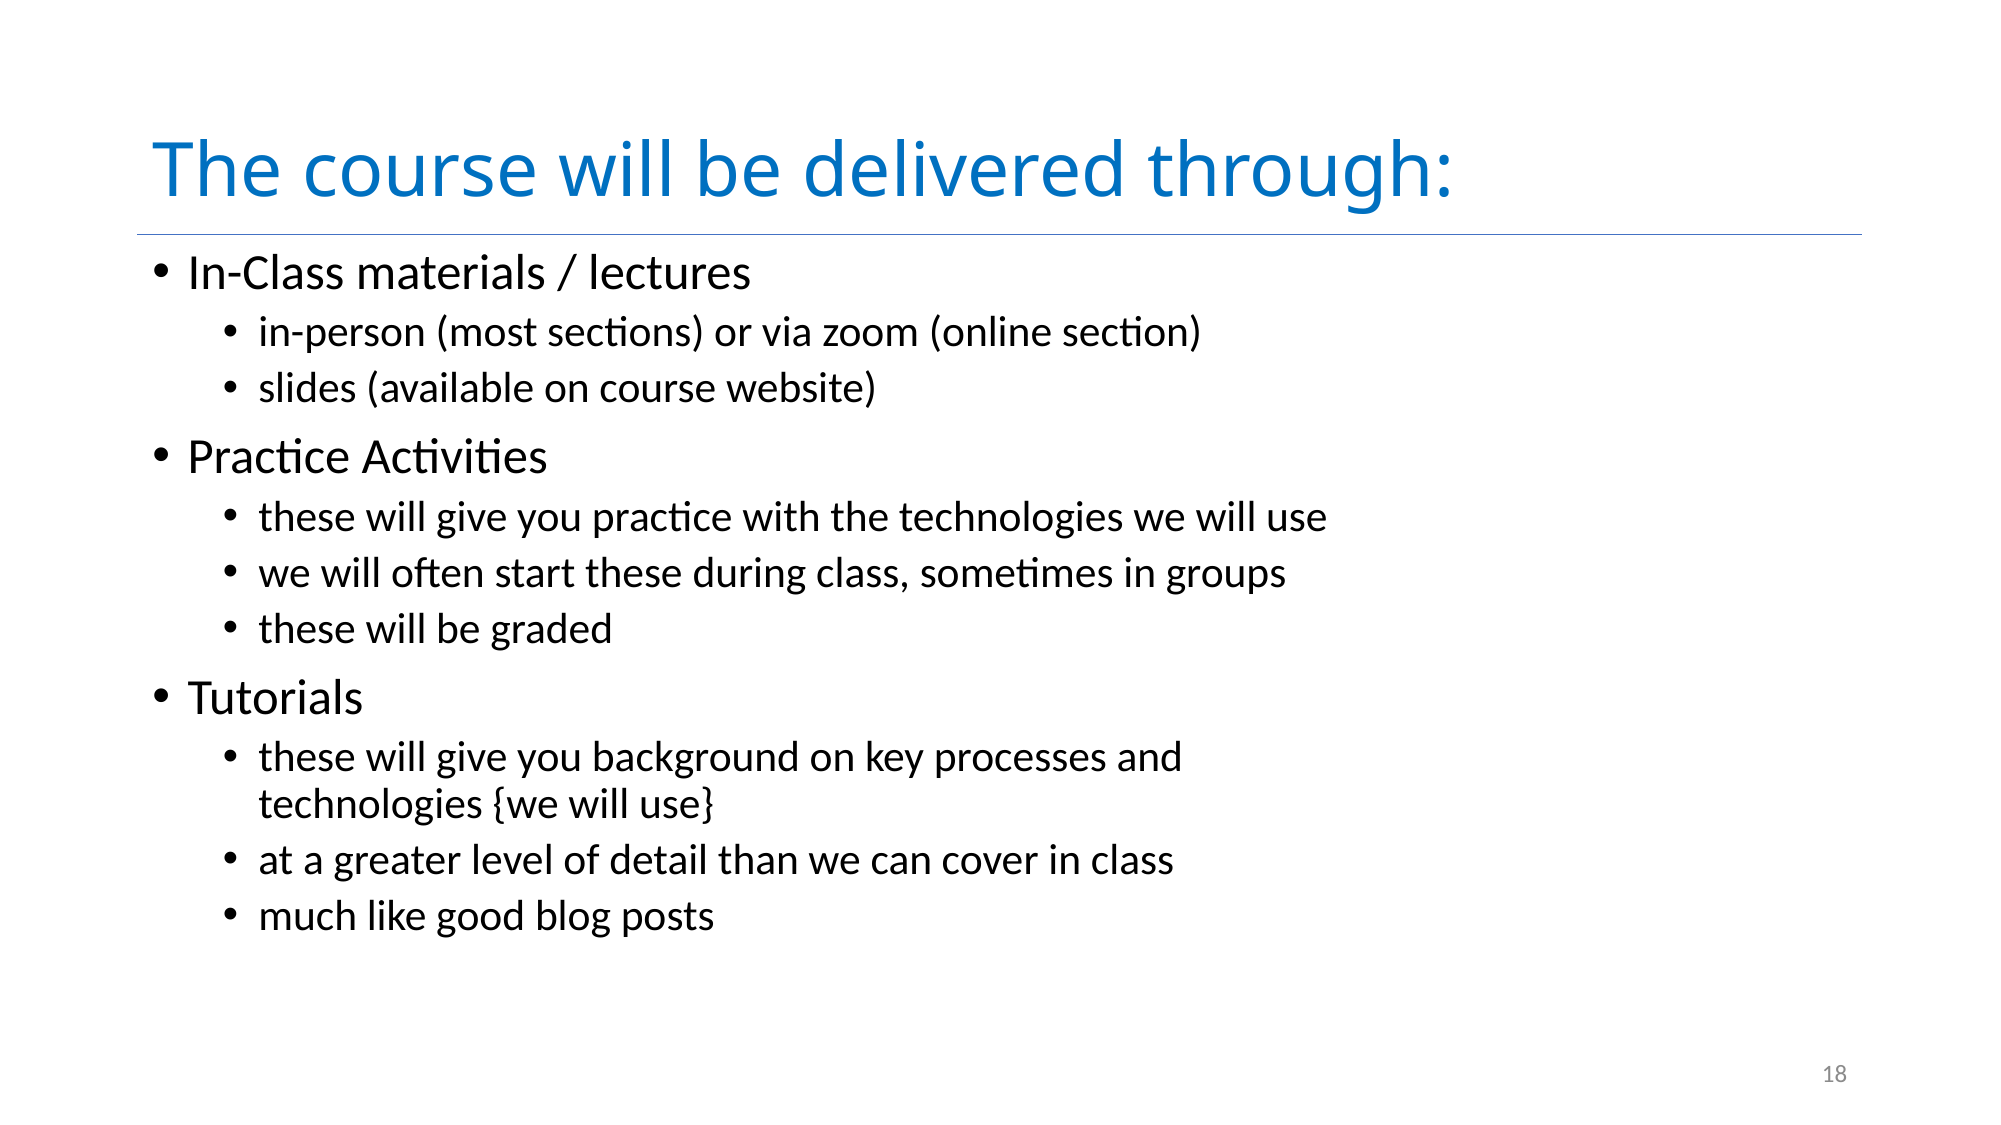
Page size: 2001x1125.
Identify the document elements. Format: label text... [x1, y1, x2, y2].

list In-Class materials / lectures in-person (most sections) or via zoom (online section) slides (available on course website) Practice Activities these will give you practice with the technologies we will use we will often start these during class, sometimes in groups these will be graded Tutorials these will give you background on key processes and technologies {we will use} at a greater level of detail than we can cover in class much like good blog posts [137, 237, 1432, 952]
slide_number 18 [1412, 1042, 1863, 1103]
title The course will be delivered through: [137, 3, 1863, 221]
